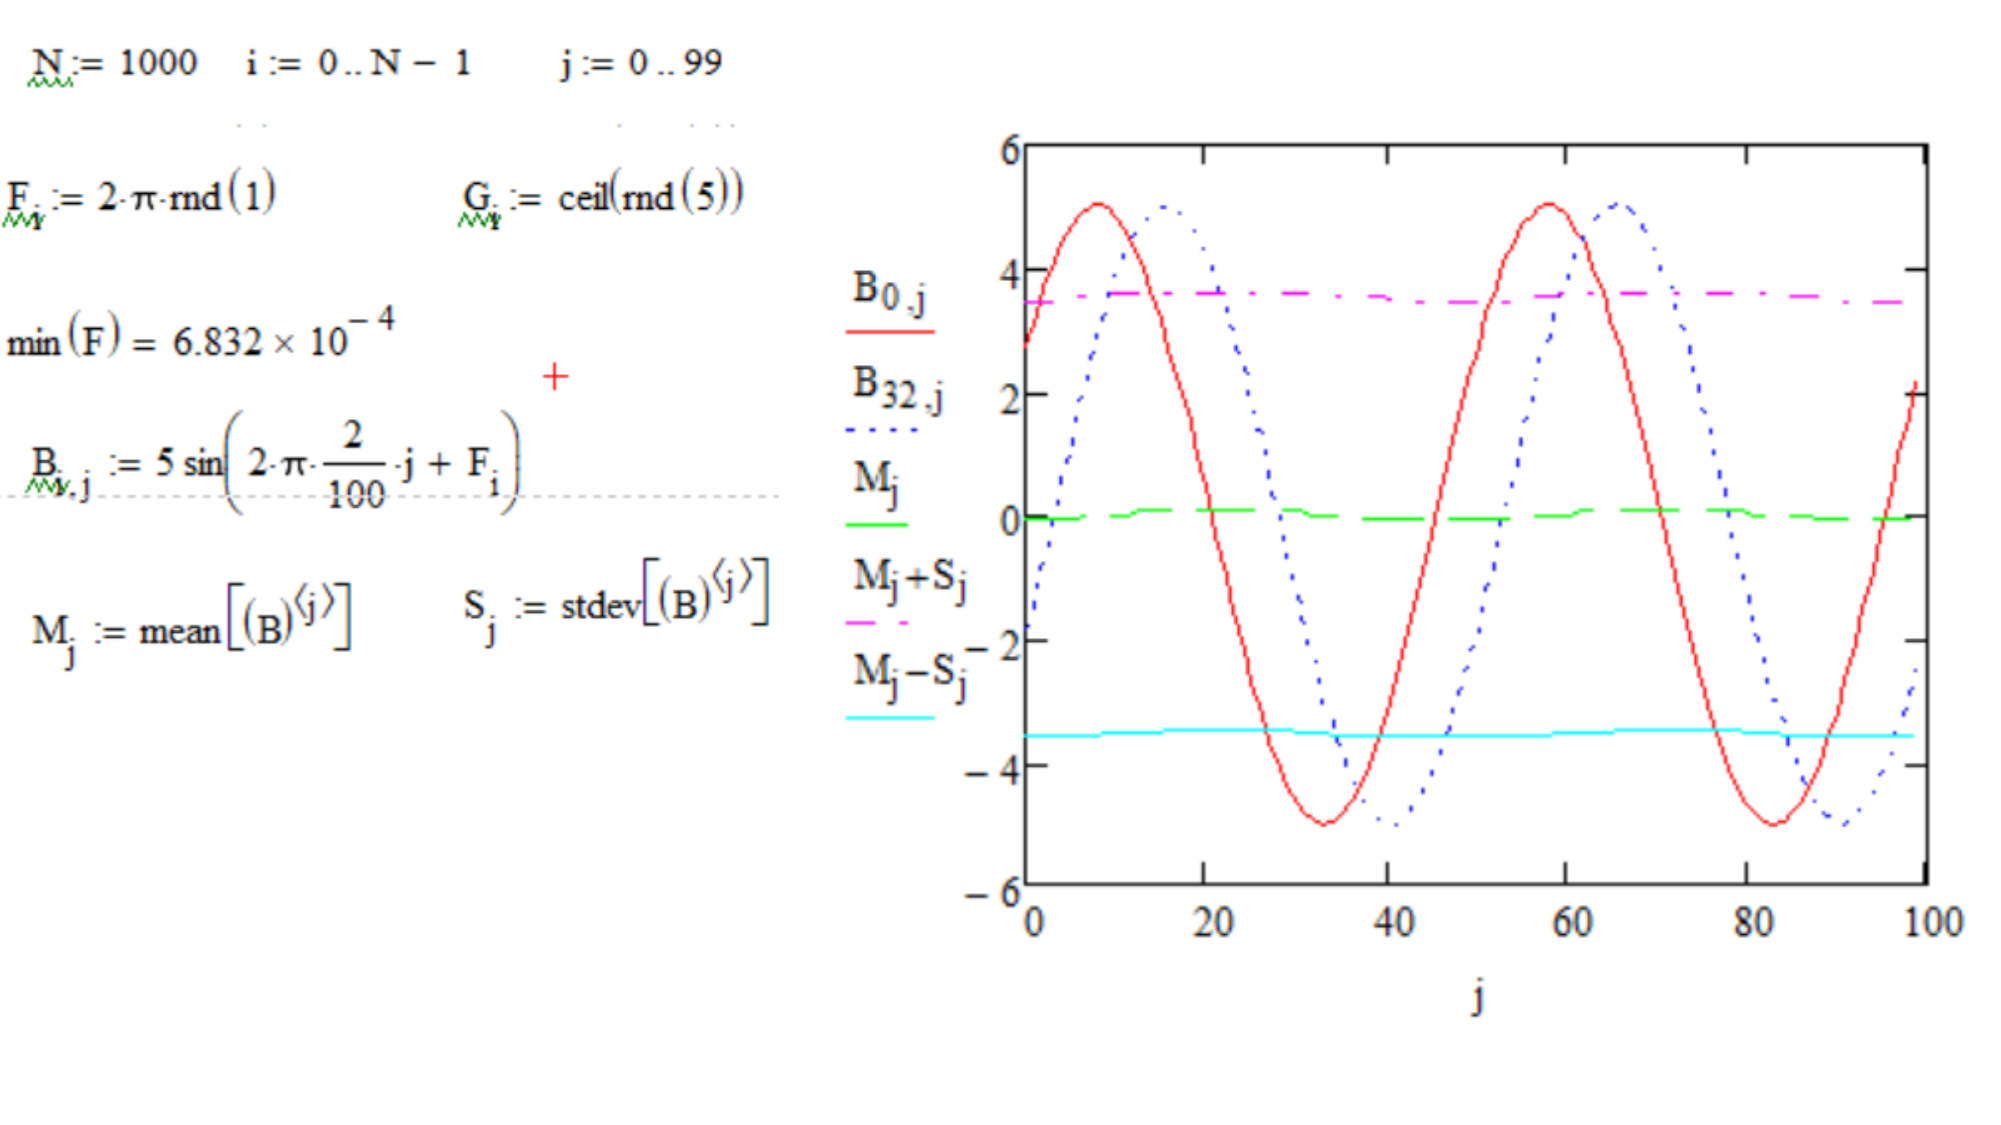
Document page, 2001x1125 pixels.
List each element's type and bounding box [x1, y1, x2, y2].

picture [0, 33, 779, 683]
picture [831, 102, 1974, 1042]
